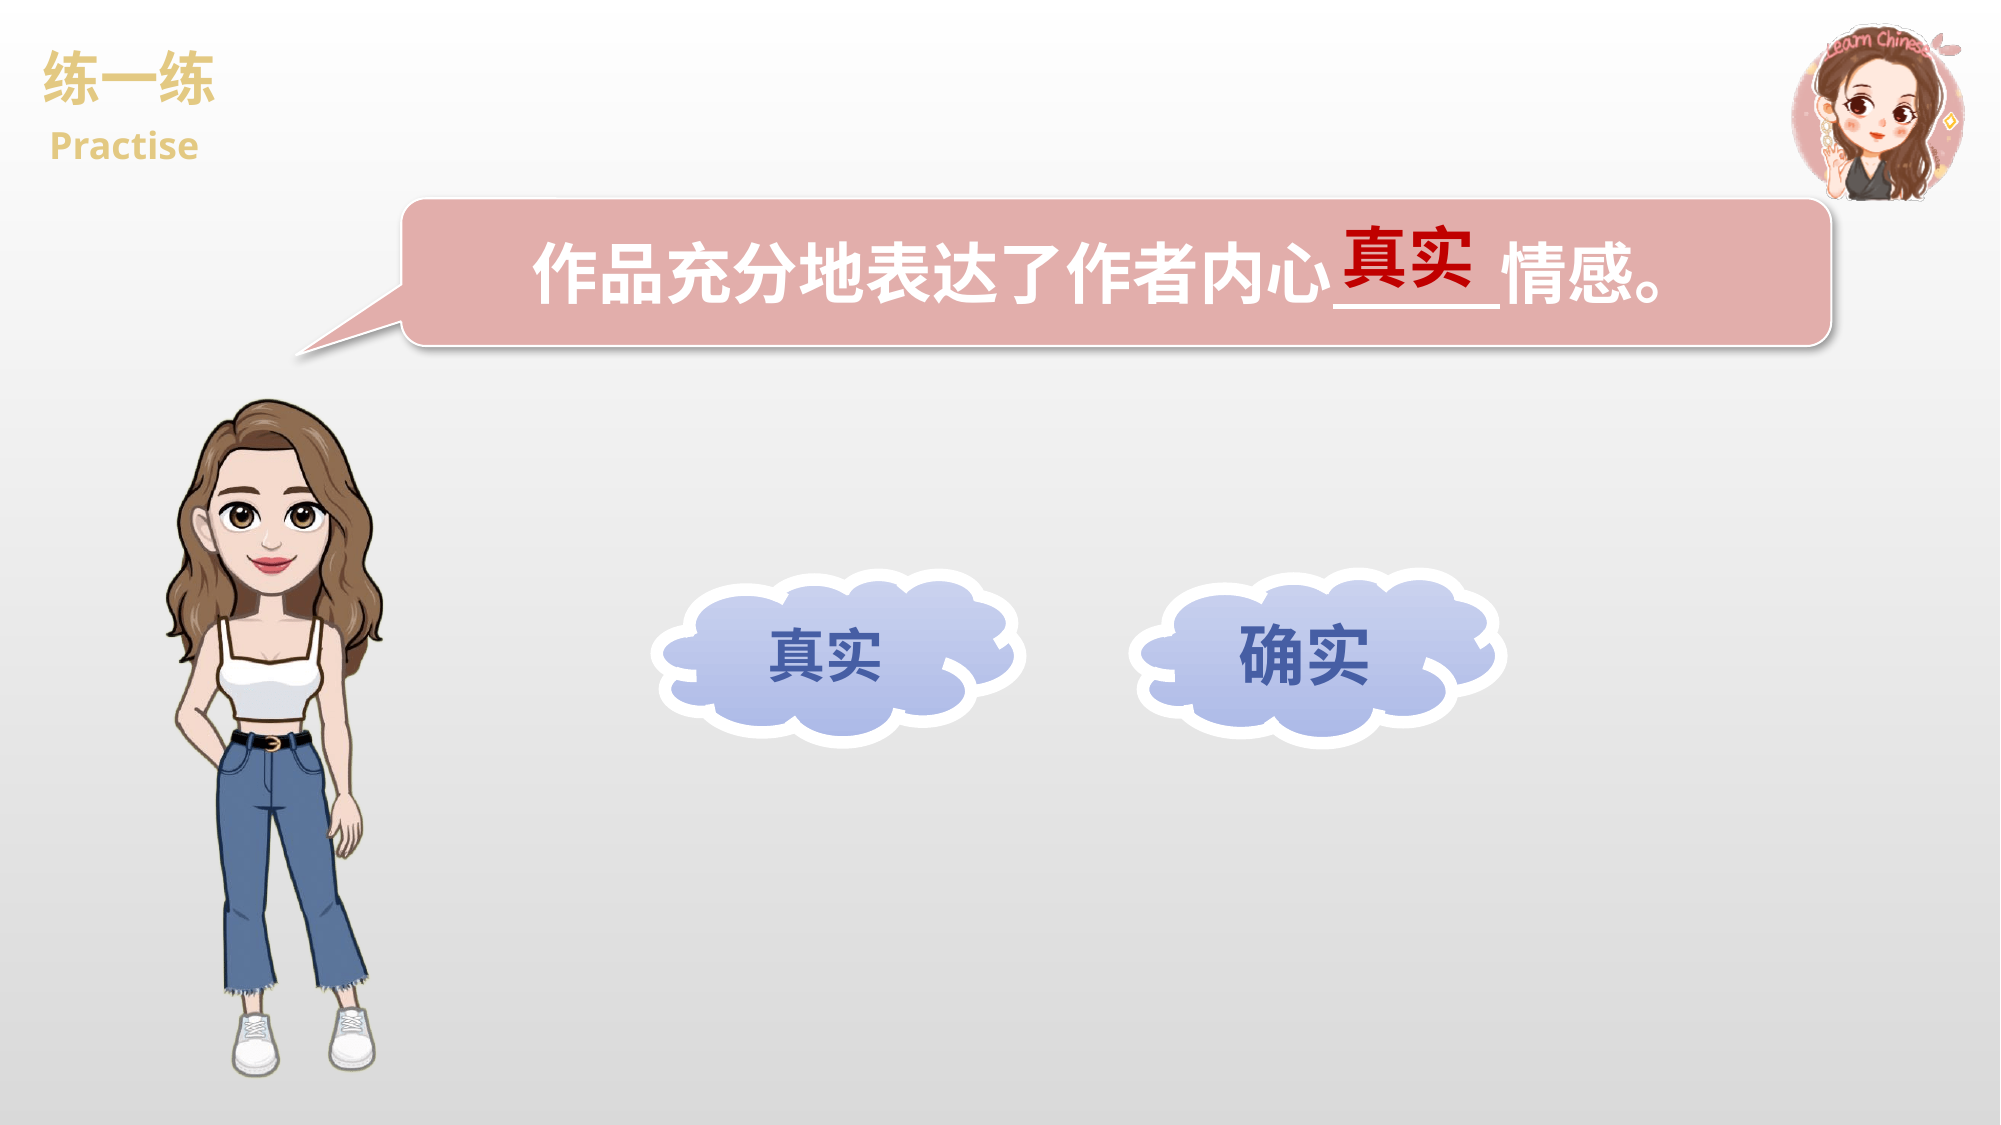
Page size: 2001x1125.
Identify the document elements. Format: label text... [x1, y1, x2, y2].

text_box 练一练 [27, 35, 233, 120]
picture [0, 303, 548, 1125]
text_box 作品充分地表达了作者内心 情感。 [371, 197, 1833, 348]
text_box 真实 [1280, 207, 1537, 303]
picture [1758, 0, 1998, 240]
text_box 确实 [1133, 572, 1503, 745]
text_box Practise [34, 115, 215, 175]
text_box 真实 [655, 573, 1022, 745]
